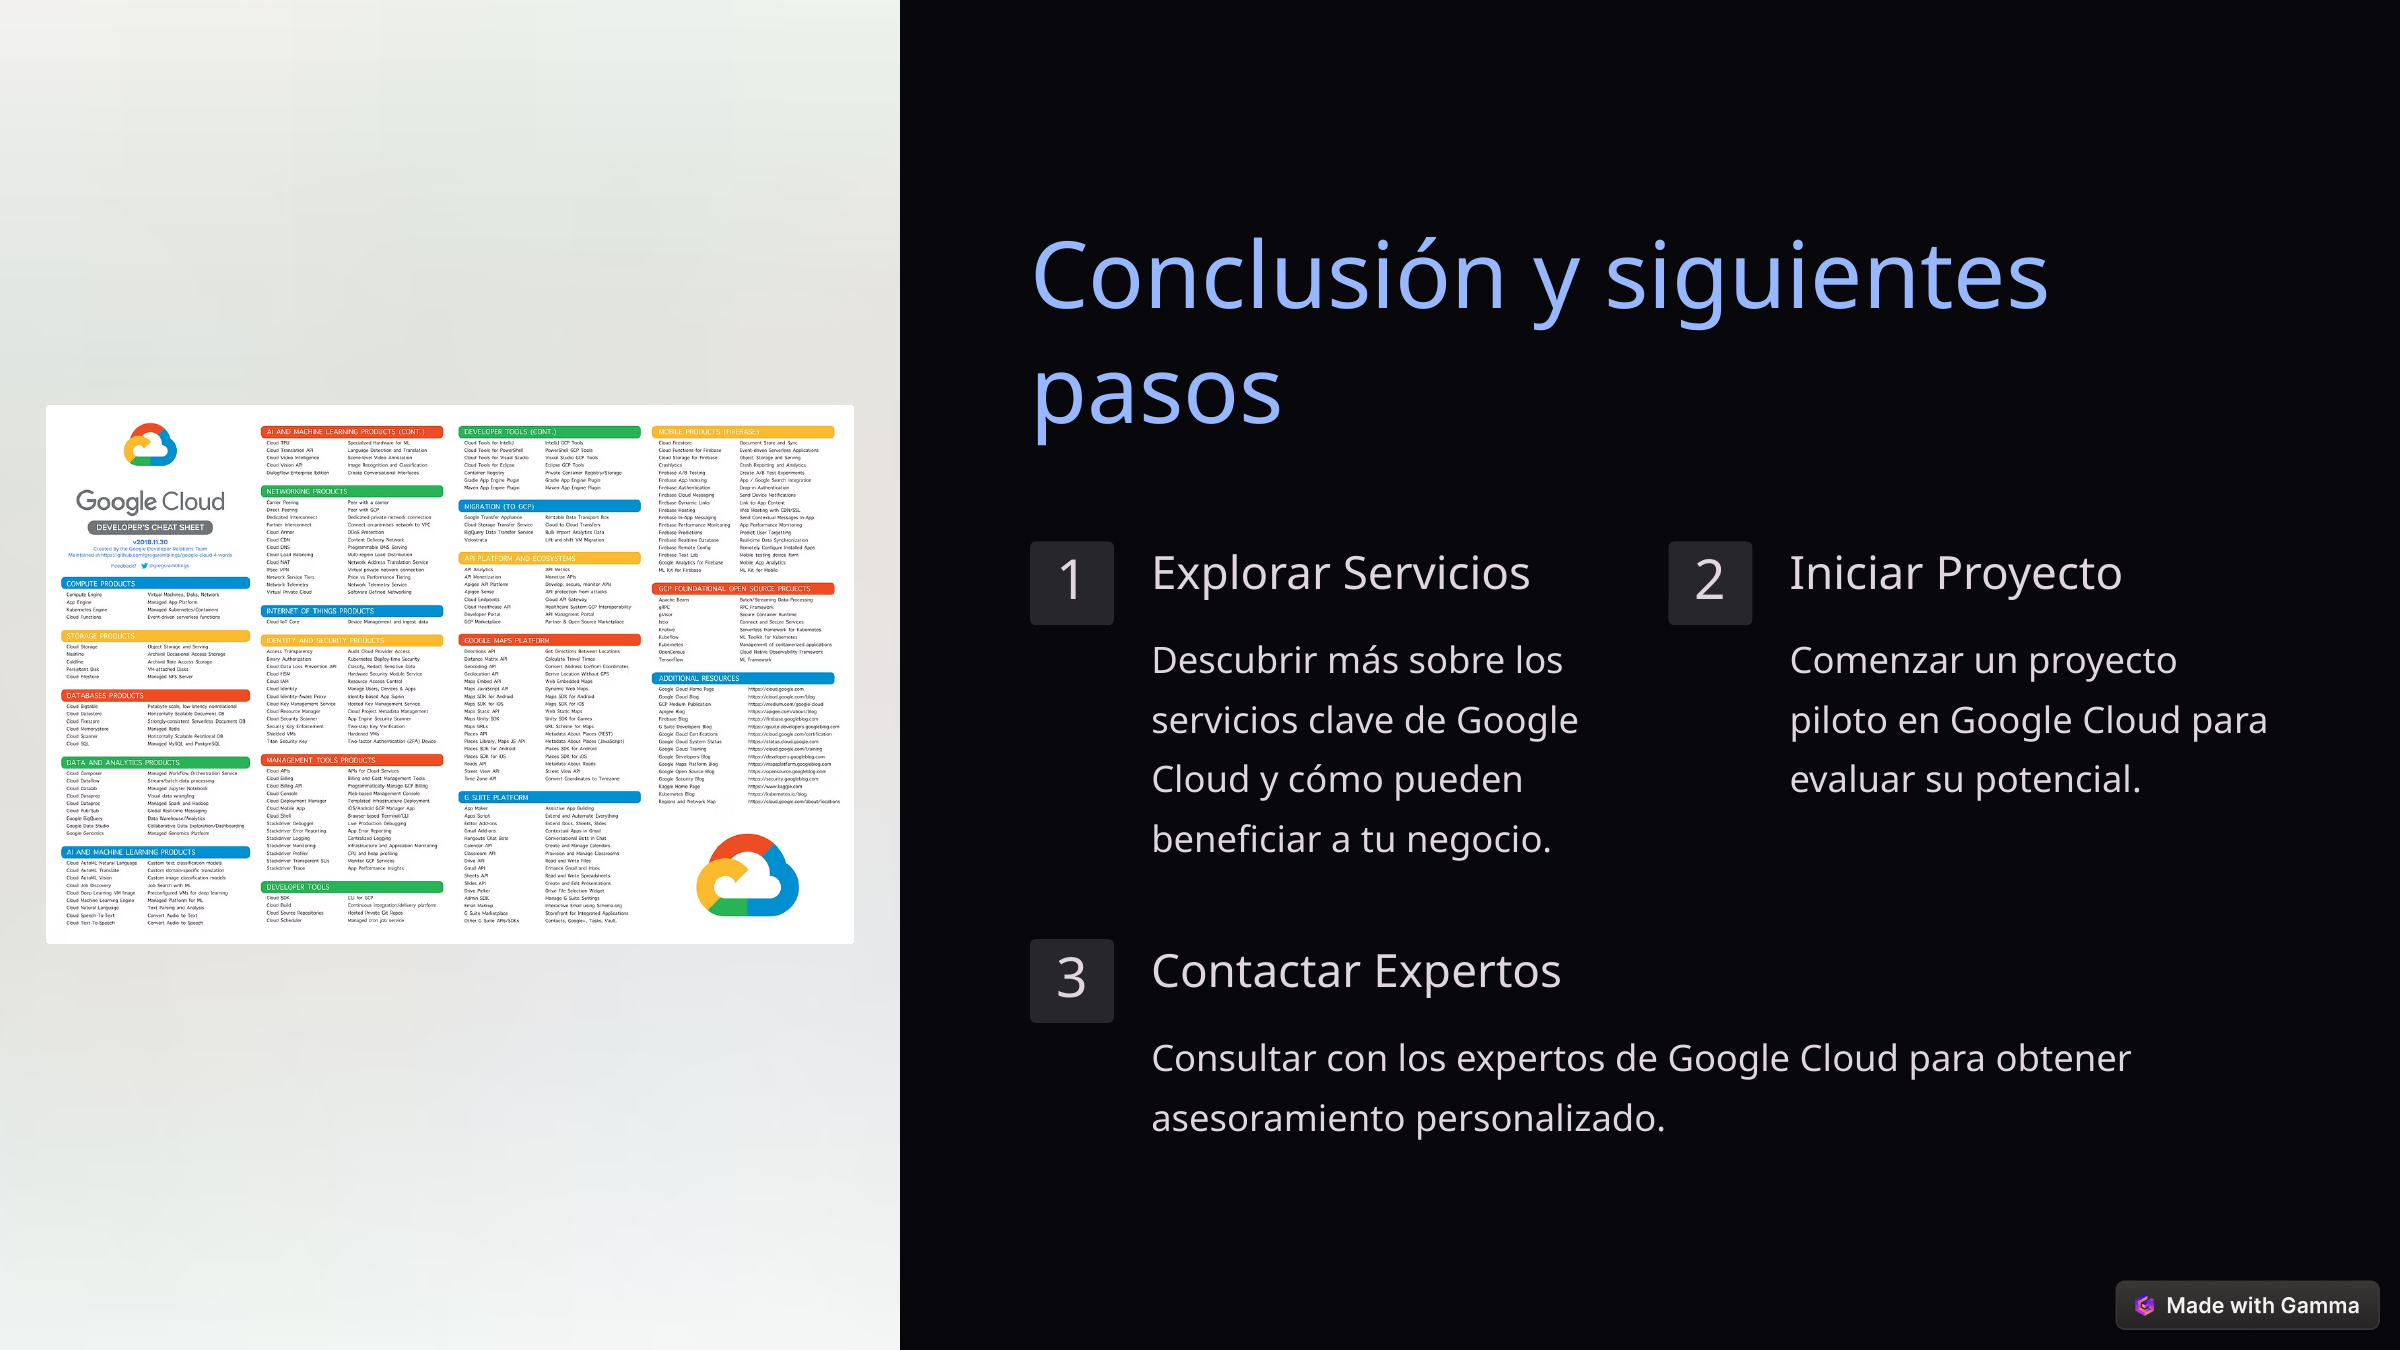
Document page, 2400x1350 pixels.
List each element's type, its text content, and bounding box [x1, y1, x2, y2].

picture [0, 0, 900, 1350]
text_box [1668, 541, 1753, 626]
text_box Iniciar Proyecto [1789, 541, 2255, 600]
text_box Descubrir más sobre los servicios clave de Google Cloud y cómo pueden beneficiar a tu negocio. [1151, 621, 1632, 860]
text_box Contactar Expertos [1151, 939, 1617, 998]
text_box 3 [1054, 953, 1090, 1009]
text_box Conclusión y siguientes pasos [1030, 211, 2270, 444]
text_box Explorar Servicios [1151, 541, 1617, 600]
text_box Comenzar un proyecto piloto en Google Cloud para evaluar su potencial. [1789, 621, 2270, 801]
text_box Consultar con los expertos de Google Cloud para obtener asesoramiento personalizado. [1151, 1019, 2270, 1139]
text_box [1030, 939, 1114, 1023]
text_box 2 [1693, 555, 1728, 612]
text_box [1030, 541, 1114, 626]
picture [2106, 1271, 2389, 1339]
text_box 1 [1060, 555, 1084, 612]
